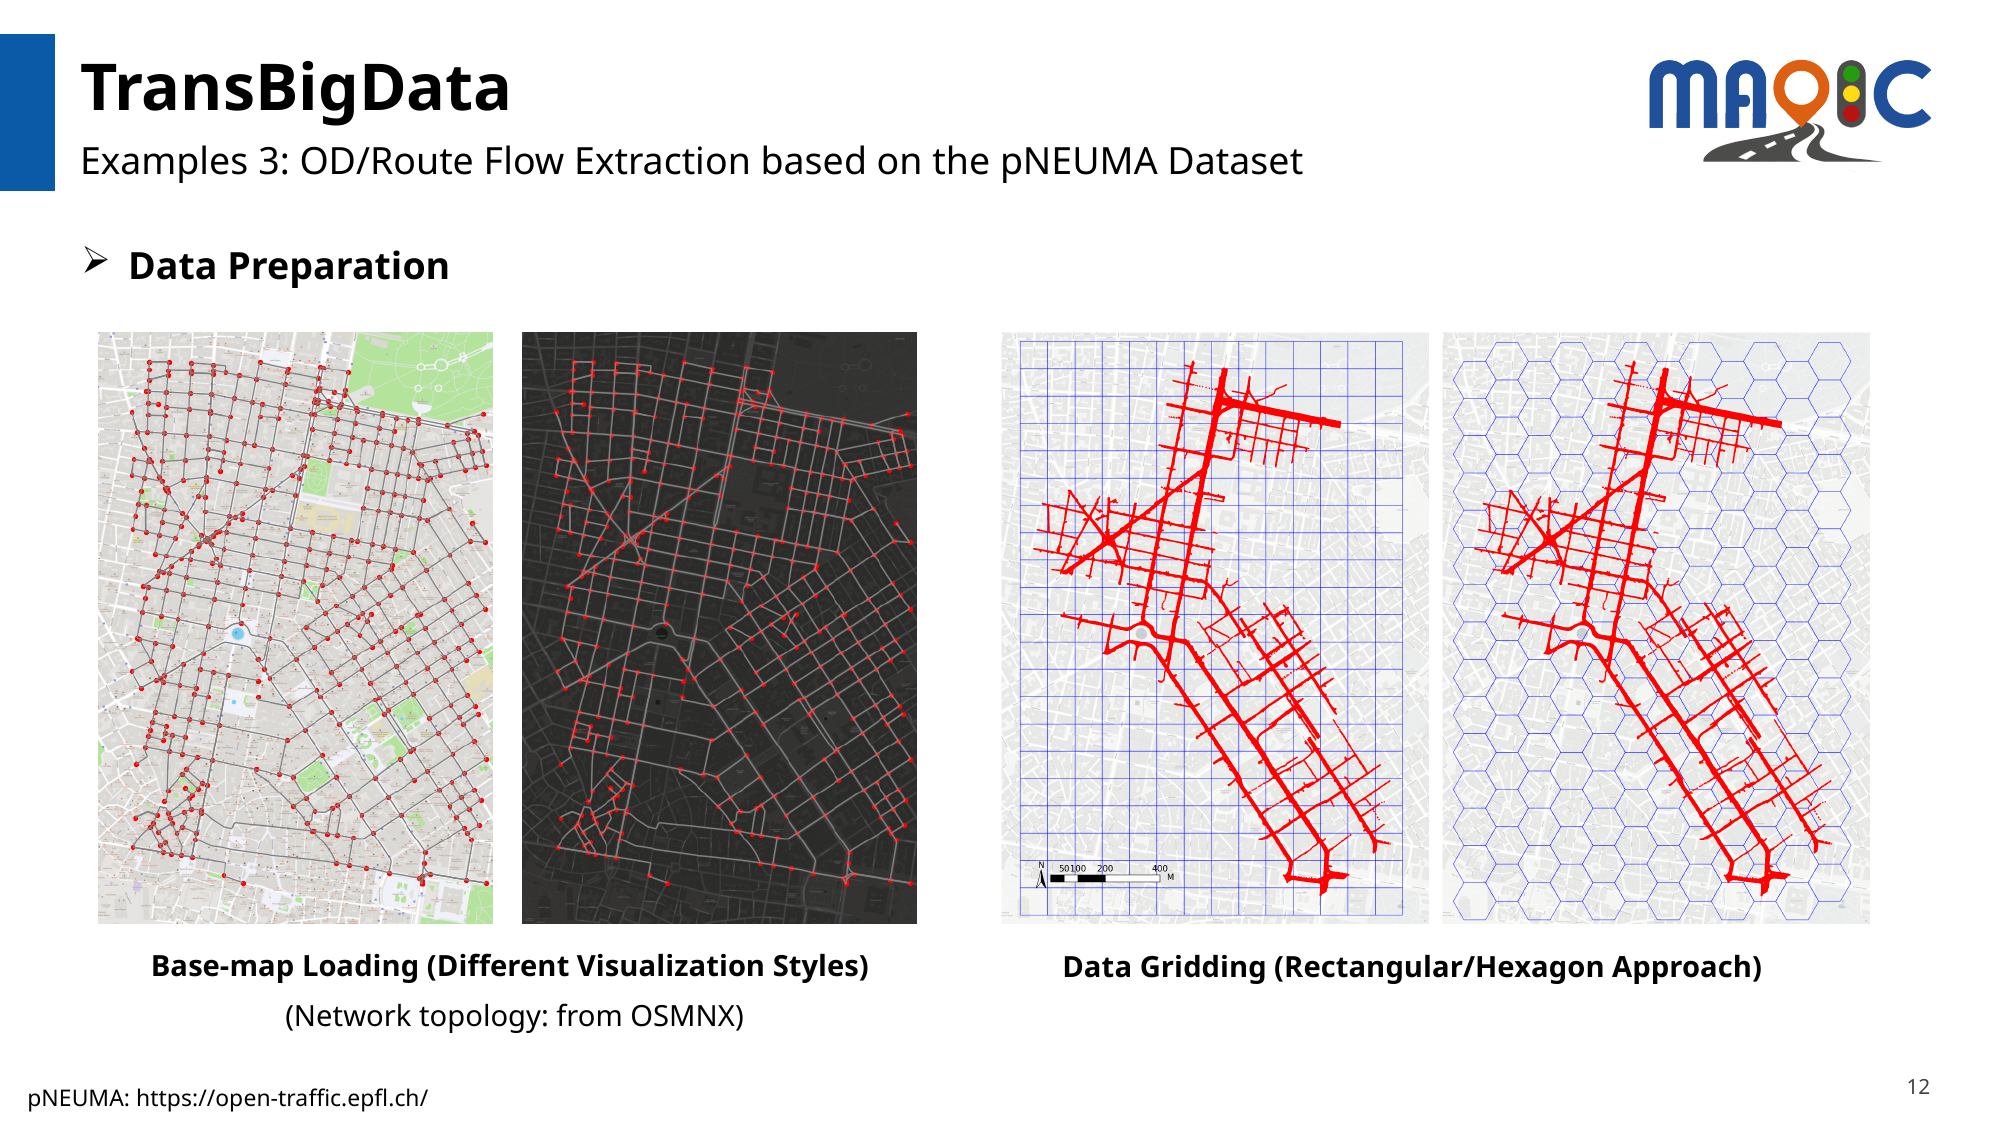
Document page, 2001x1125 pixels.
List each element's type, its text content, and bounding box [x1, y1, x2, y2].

picture [510, 323, 925, 933]
slide_number 12 [1874, 1066, 1946, 1111]
list Examples 3: OD/Route Flow Extraction based on the pNEUMA Dataset [64, 134, 1413, 191]
text_box Base-map Loading (Different Visualization Styles) [135, 939, 885, 990]
text_box Data Preparation [66, 234, 466, 295]
text_box Data Gridding (Rectangular/Hexagon Approach) [1047, 941, 1778, 991]
text_box (Network topology: from OSMNX) [270, 990, 760, 1040]
picture [88, 323, 503, 933]
picture [971, 323, 1900, 933]
picture [1645, 53, 1935, 172]
text_box pNEUMA: https://open-traffic.epfl.ch/ [12, 1075, 444, 1119]
title TransBigData [64, 34, 1413, 134]
